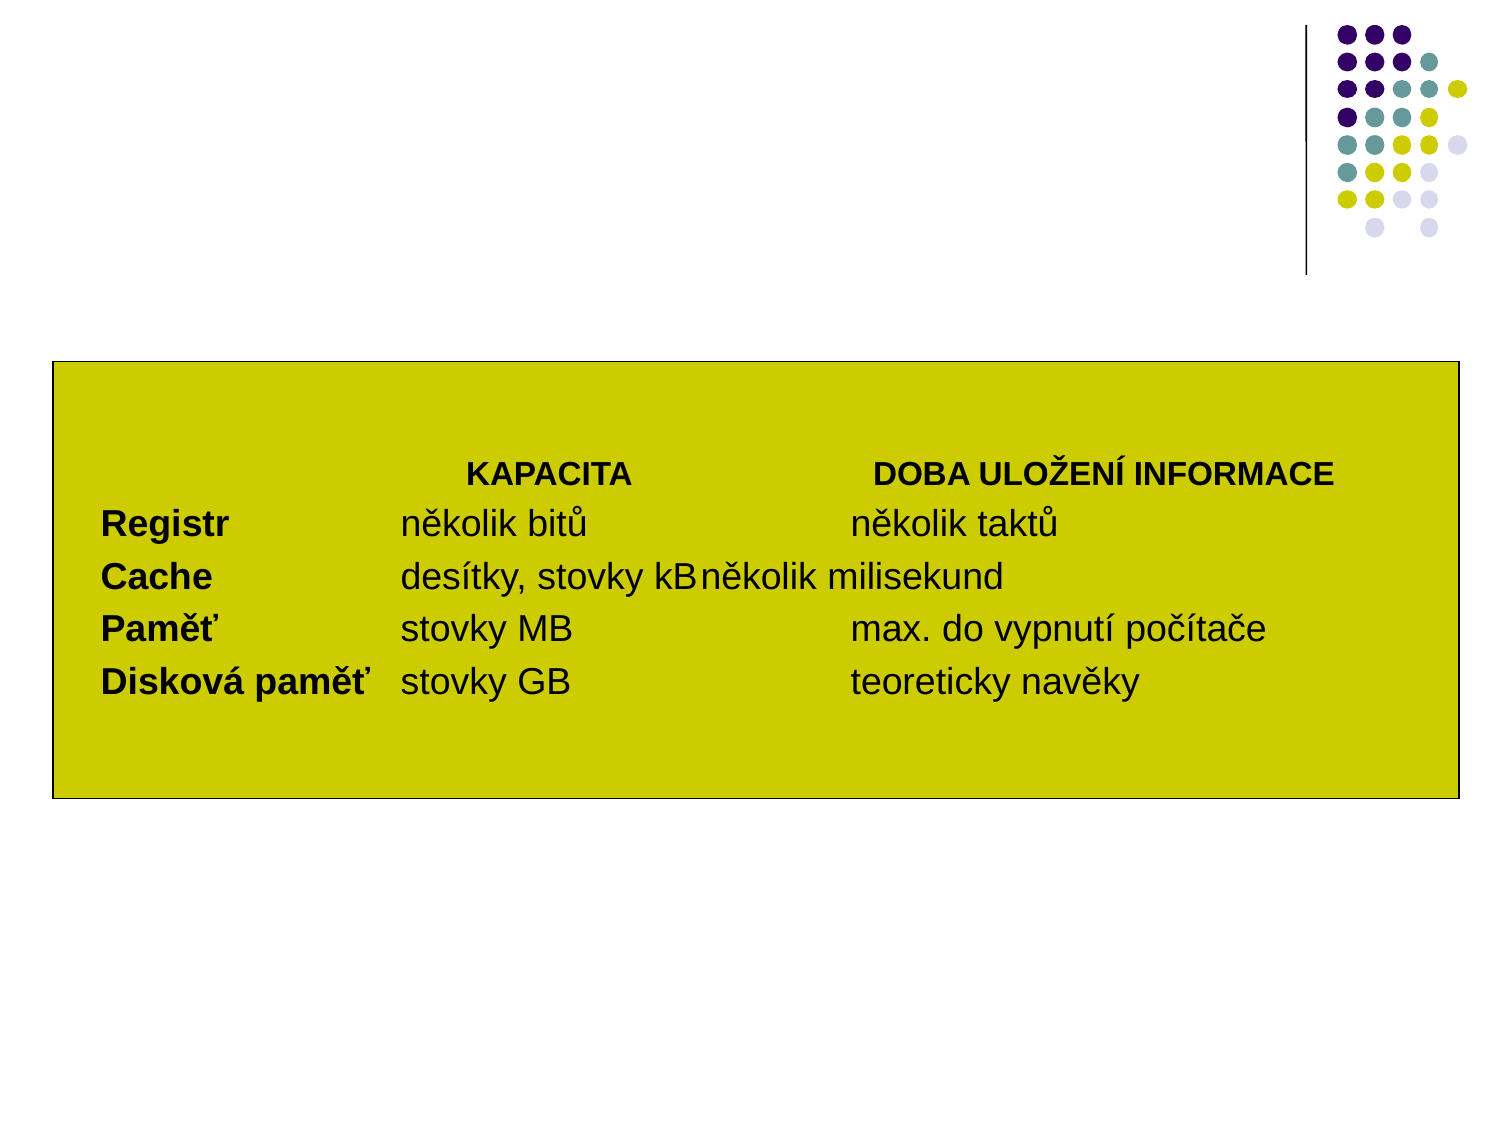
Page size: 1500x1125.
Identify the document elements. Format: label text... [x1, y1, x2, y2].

list KAPACITA DOBA ULOŽENÍ INFORMACE Registr několik bitů několik taktů Cache desítky, stovky kB několik milisekund Paměť stovky MB max. do vypnutí počítače Disková paměť stovky GB teoreticky navěky [29, 282, 1471, 1006]
